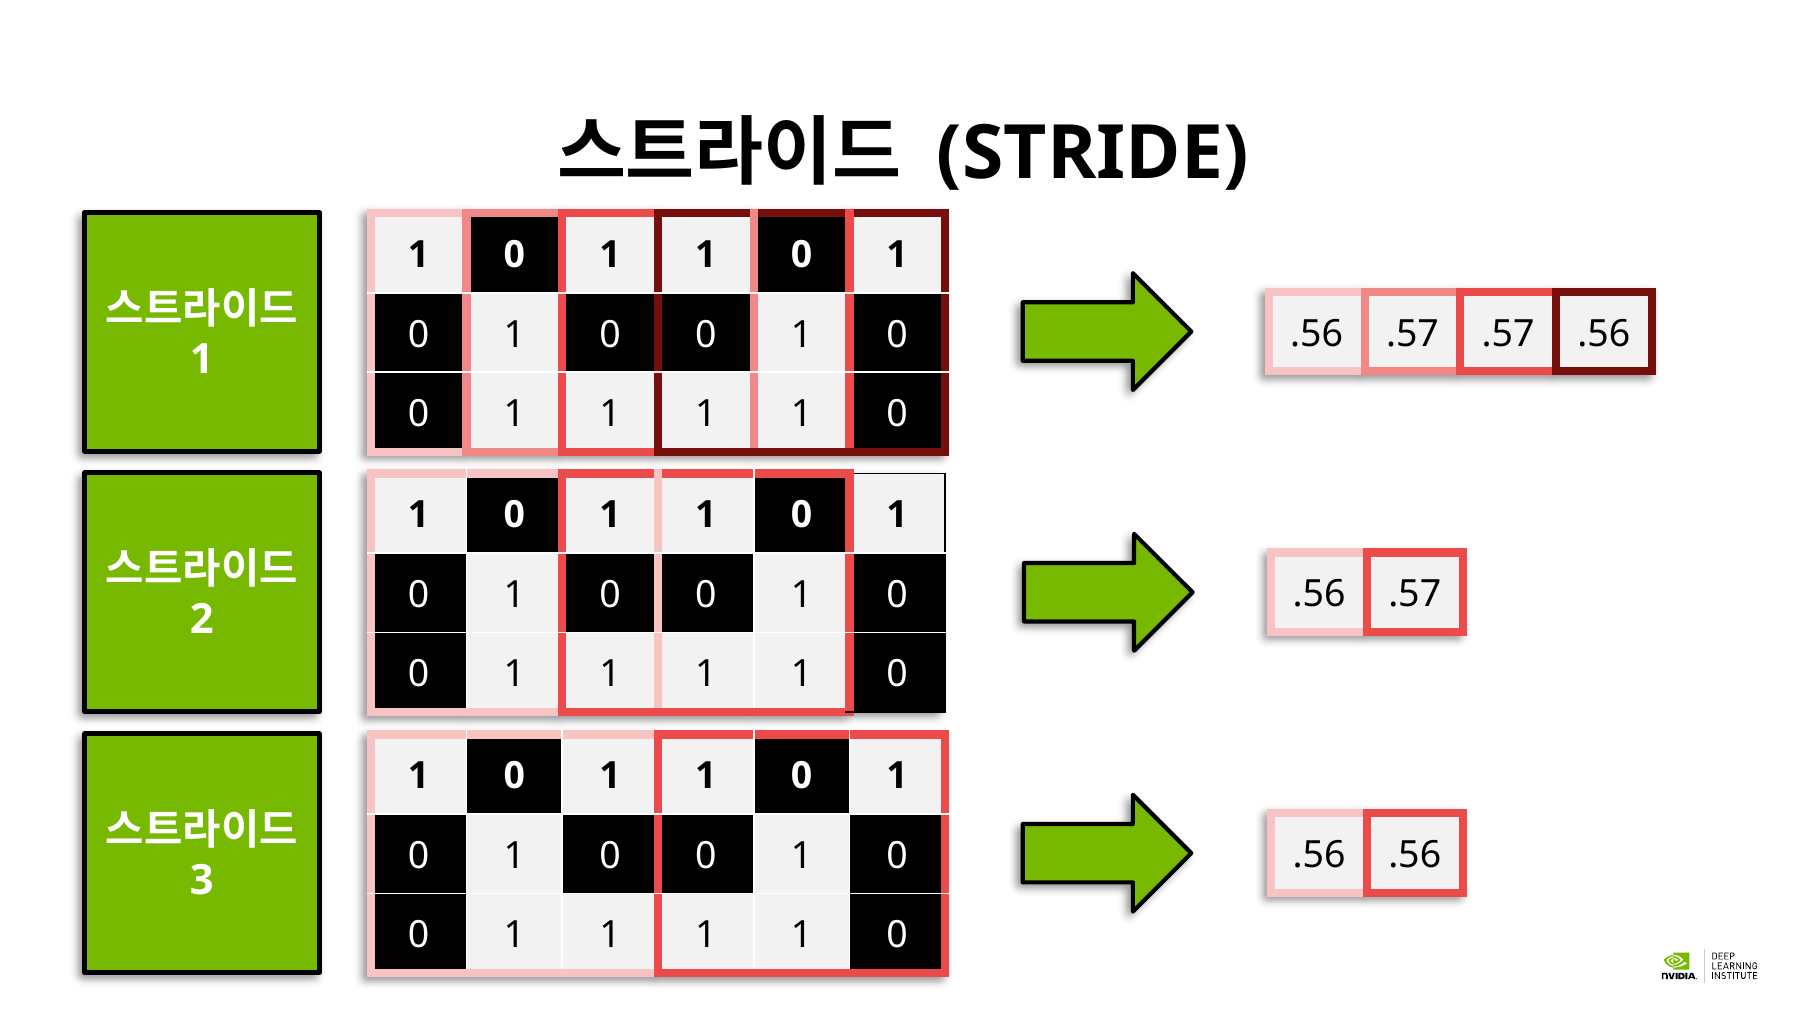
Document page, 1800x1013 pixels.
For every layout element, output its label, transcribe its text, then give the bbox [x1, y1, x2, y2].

table_cell 0 [662, 815, 753, 893]
text_box [1020, 271, 1194, 392]
table_cell 0 [375, 894, 466, 969]
table_header 0 [471, 217, 558, 292]
text_box [1020, 792, 1194, 914]
table_cell 0 [854, 633, 944, 711]
table_cell 0 [854, 373, 941, 448]
table_cell 0 [662, 294, 750, 371]
table_cell 1 [471, 373, 558, 448]
table_header 0 [758, 217, 845, 292]
table_cell 0 [566, 294, 654, 371]
table_header 1 [375, 739, 466, 813]
table_header 1 [375, 478, 466, 552]
table_header 1 [662, 478, 753, 552]
text_box [1021, 531, 1195, 653]
table_cell 1 [566, 373, 654, 448]
table_header 0 [755, 478, 845, 552]
table_cell 1 [755, 815, 849, 893]
table_header .57 [1369, 296, 1456, 367]
table_cell 0 [854, 554, 944, 632]
table_cell 0 [375, 554, 466, 632]
table_cell 1 [566, 633, 654, 708]
table_cell 0 [375, 294, 462, 371]
table_cell 0 [566, 554, 654, 632]
table_header .56 [1560, 296, 1648, 367]
text_box 스트라이드 2 [83, 471, 321, 714]
table_header 0 [467, 478, 558, 552]
table_header 0 [755, 739, 849, 813]
table_cell 1 [467, 815, 561, 893]
table_header .56 [1275, 557, 1363, 628]
table_header 1 [375, 217, 462, 292]
table_cell 1 [758, 294, 845, 371]
table_cell 0 [375, 815, 466, 893]
table_header 1 [854, 474, 944, 552]
table_cell 1 [758, 373, 845, 448]
table_cell 1 [662, 894, 753, 969]
table_cell 1 [467, 554, 558, 632]
table_header .57 [1464, 296, 1552, 367]
table_cell 0 [563, 815, 654, 893]
table_cell 1 [755, 894, 849, 969]
table_header 1 [662, 217, 750, 292]
table_cell 0 [375, 373, 462, 448]
table_header .56 [1371, 817, 1459, 889]
table_cell 0 [850, 894, 941, 969]
table_cell 1 [471, 294, 558, 371]
table_cell 1 [662, 373, 750, 448]
table_cell 0 [854, 294, 941, 371]
text_box 스트라이드 3 [83, 732, 321, 975]
table_header 1 [850, 739, 941, 813]
table_header 1 [662, 739, 753, 813]
table_cell 0 [850, 815, 941, 893]
table_header 1 [563, 739, 654, 813]
text_box 스트라이드 1 [83, 210, 321, 453]
text_box 스트라이드 (STRIDE) [84, 105, 1722, 202]
table_cell 0 [662, 554, 753, 632]
table_header 1 [566, 217, 654, 292]
table_cell 1 [563, 894, 654, 969]
table_header 1 [566, 478, 654, 552]
table_cell 1 [662, 633, 753, 708]
table_header .56 [1273, 296, 1361, 367]
table_header 1 [854, 217, 941, 292]
table_cell 1 [467, 633, 558, 708]
table_header .56 [1275, 817, 1363, 889]
table_cell 0 [375, 633, 466, 708]
table_cell 1 [755, 554, 845, 632]
table_cell 1 [467, 894, 561, 969]
table_header .57 [1371, 557, 1459, 628]
table_header 0 [467, 739, 561, 813]
table_cell 1 [755, 633, 845, 708]
